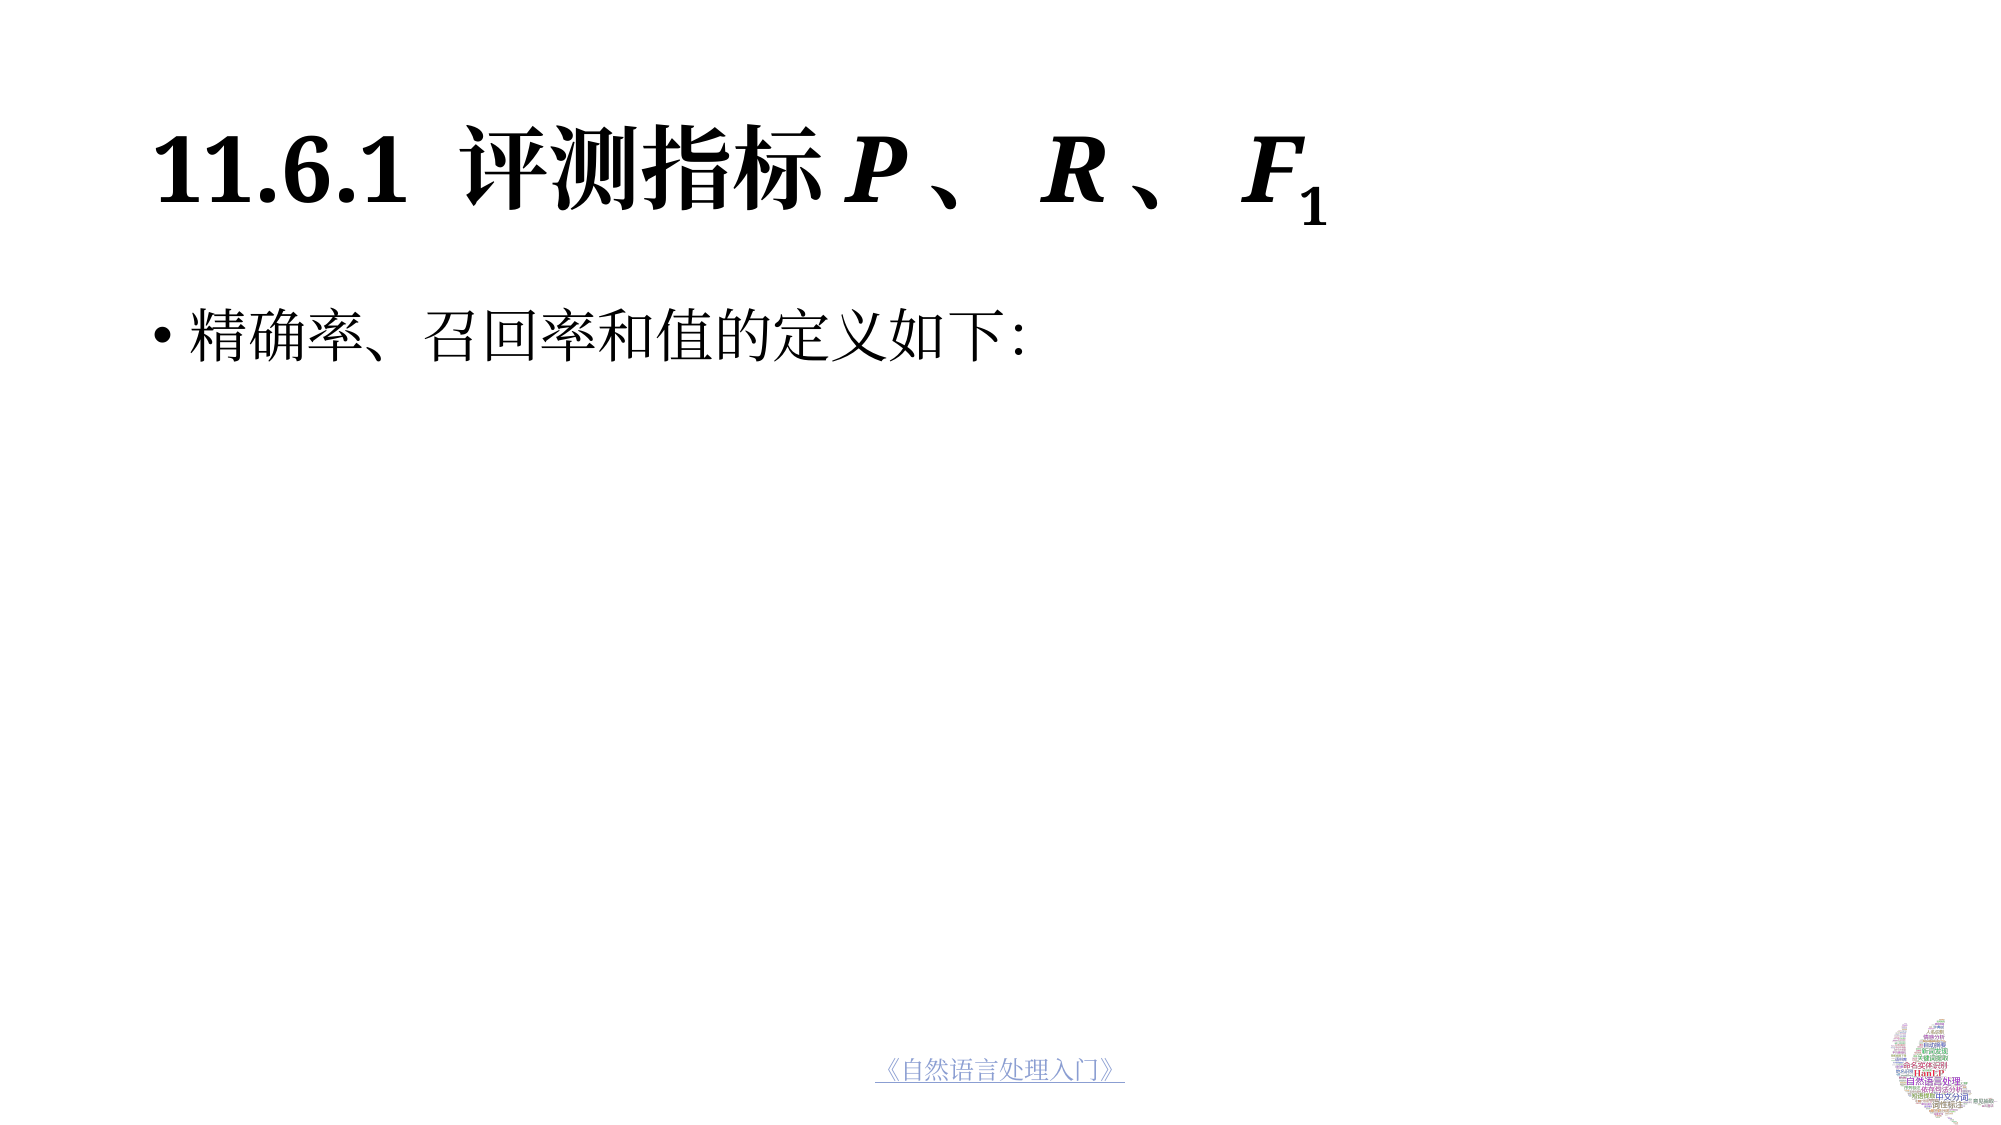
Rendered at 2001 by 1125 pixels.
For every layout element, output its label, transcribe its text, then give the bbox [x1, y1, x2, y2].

title 11.6.1 评测指标P、R、F1 [137, 59, 1863, 278]
picture [1888, 1016, 2000, 1125]
footer 《自然语言处理入门》 [662, 1042, 1338, 1103]
